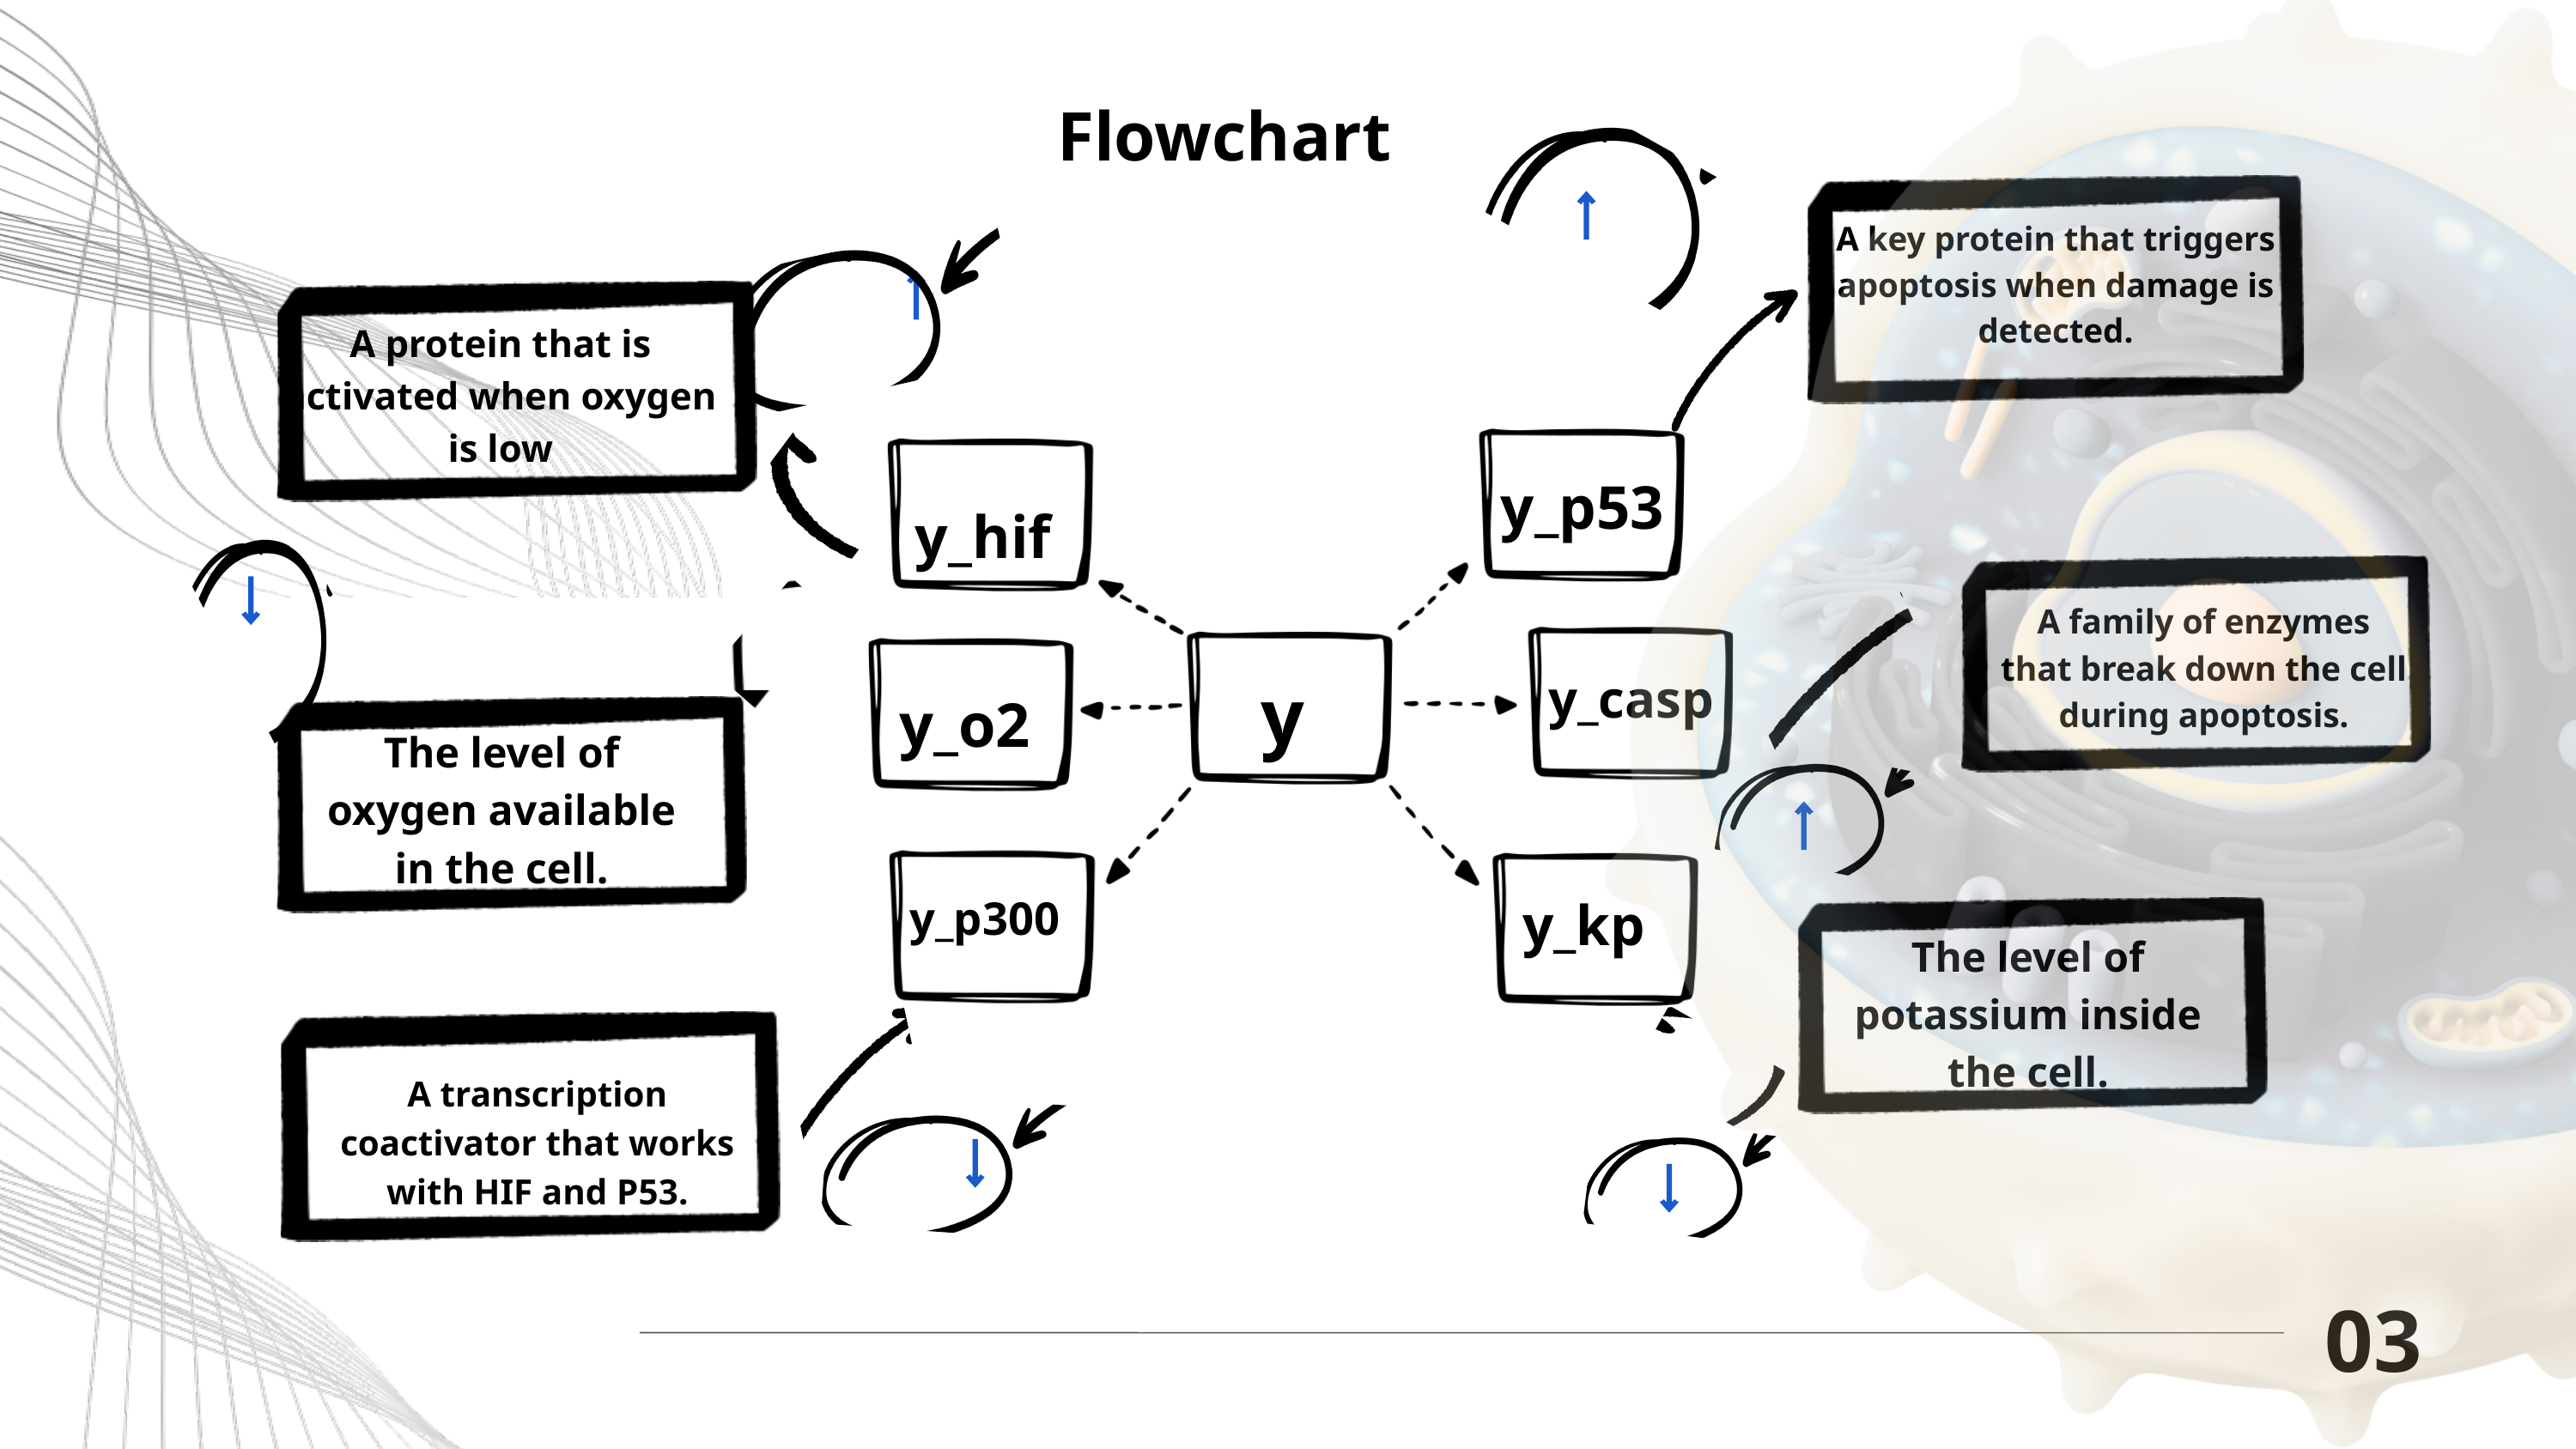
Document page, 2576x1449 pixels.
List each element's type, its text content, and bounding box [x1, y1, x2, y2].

text_box The level of oxygen available in the cell. [309, 718, 695, 892]
text_box y_p53 [1493, 458, 1603, 542]
text_box [173, 494, 388, 756]
text_box [746, 428, 895, 568]
text_box [0, 0, 723, 598]
text_box [1582, 1113, 1603, 1226]
text_box [1603, 0, 2576, 1448]
text_box Flowchart [1051, 80, 1397, 175]
text_box y_casp [1540, 656, 1603, 729]
text_box [276, 281, 757, 502]
text_box A protein that is activated when oxygen is low [276, 312, 724, 470]
text_box [0, 762, 626, 1449]
text_box y_o2 [894, 674, 1052, 759]
text_box A transcription coactivator that works with HIF and P53. [309, 1064, 766, 1212]
text_box [1477, 82, 1603, 278]
text_box [711, 578, 857, 727]
text_box y_p300 [903, 881, 1078, 945]
text_box y [1251, 652, 1315, 760]
text_box [280, 1011, 781, 1242]
text_box y_kp [1510, 880, 1603, 957]
text_box [780, 1005, 923, 1171]
text_box [868, 428, 1603, 1006]
text_box y_hif [912, 488, 1070, 571]
text_box [276, 696, 747, 913]
text_box [725, 215, 1027, 417]
text_box [820, 1088, 1090, 1242]
